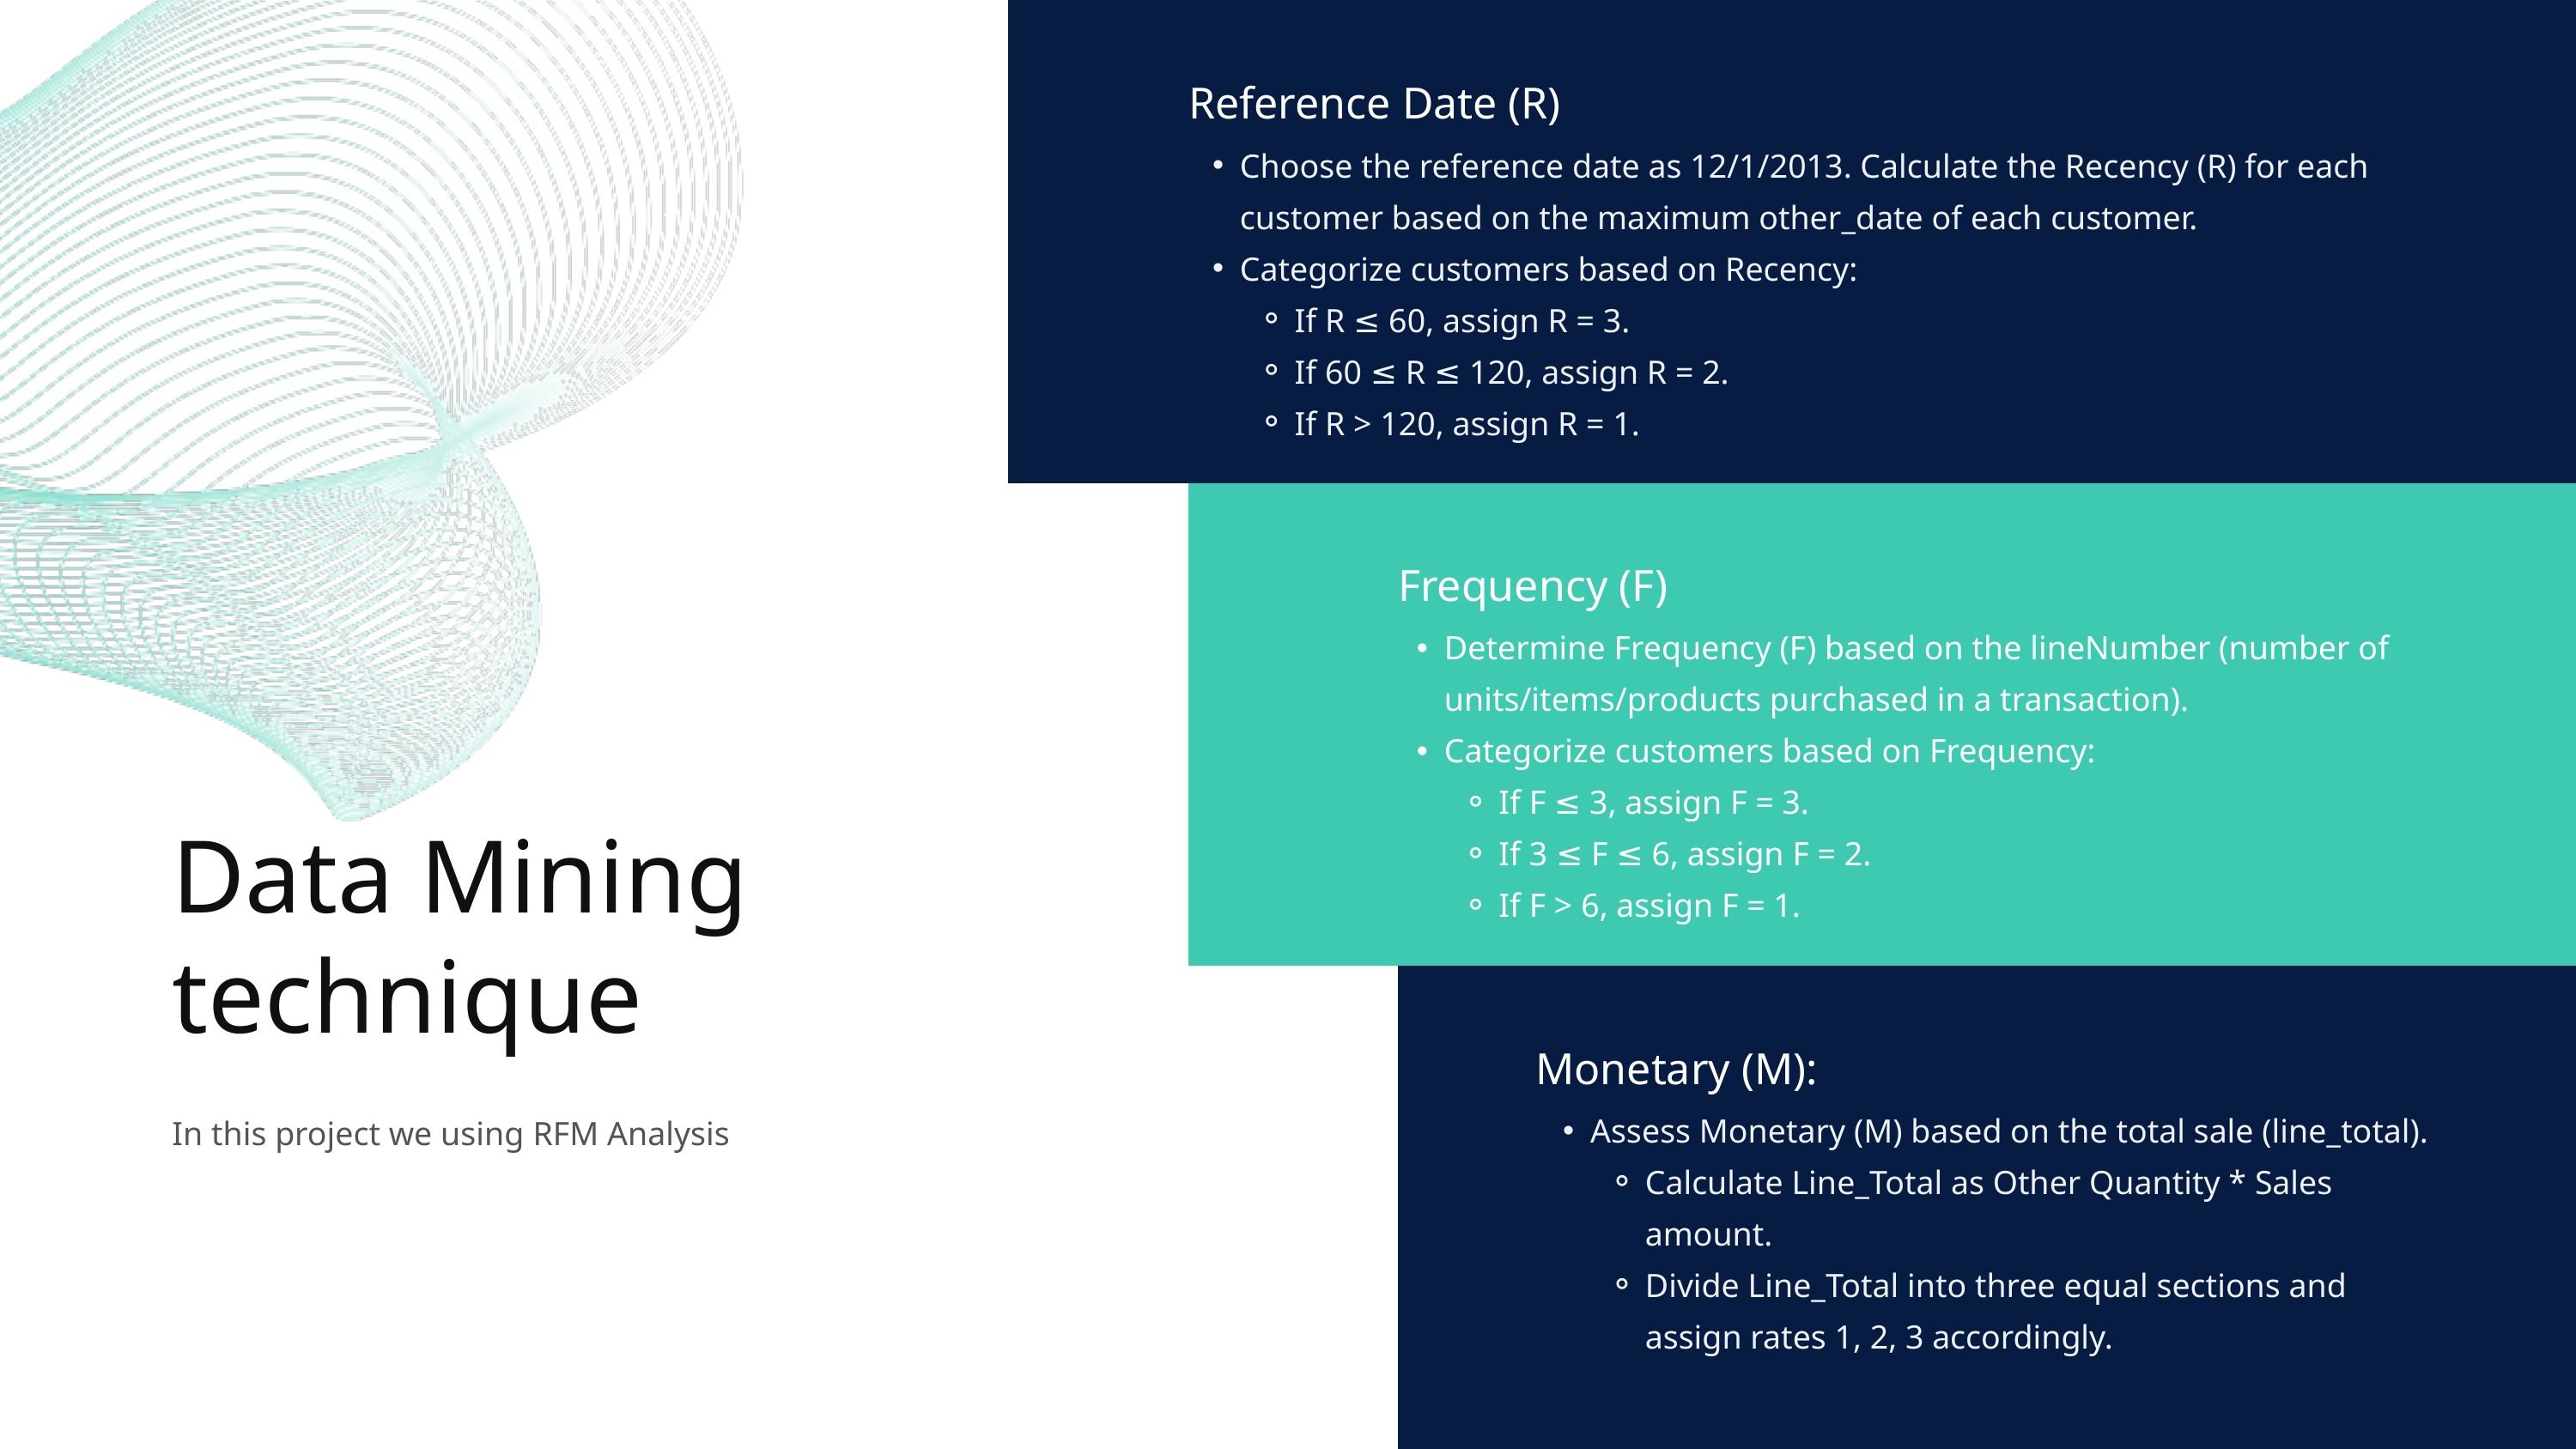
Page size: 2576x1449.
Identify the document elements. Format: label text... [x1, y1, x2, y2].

text_box Data Mining technique [172, 813, 827, 1054]
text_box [1007, 0, 2576, 483]
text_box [1188, 482, 2576, 967]
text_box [1397, 965, 2576, 1449]
text_box In this project we using RFM Analysis [172, 1100, 827, 1153]
text_box [0, 0, 748, 822]
